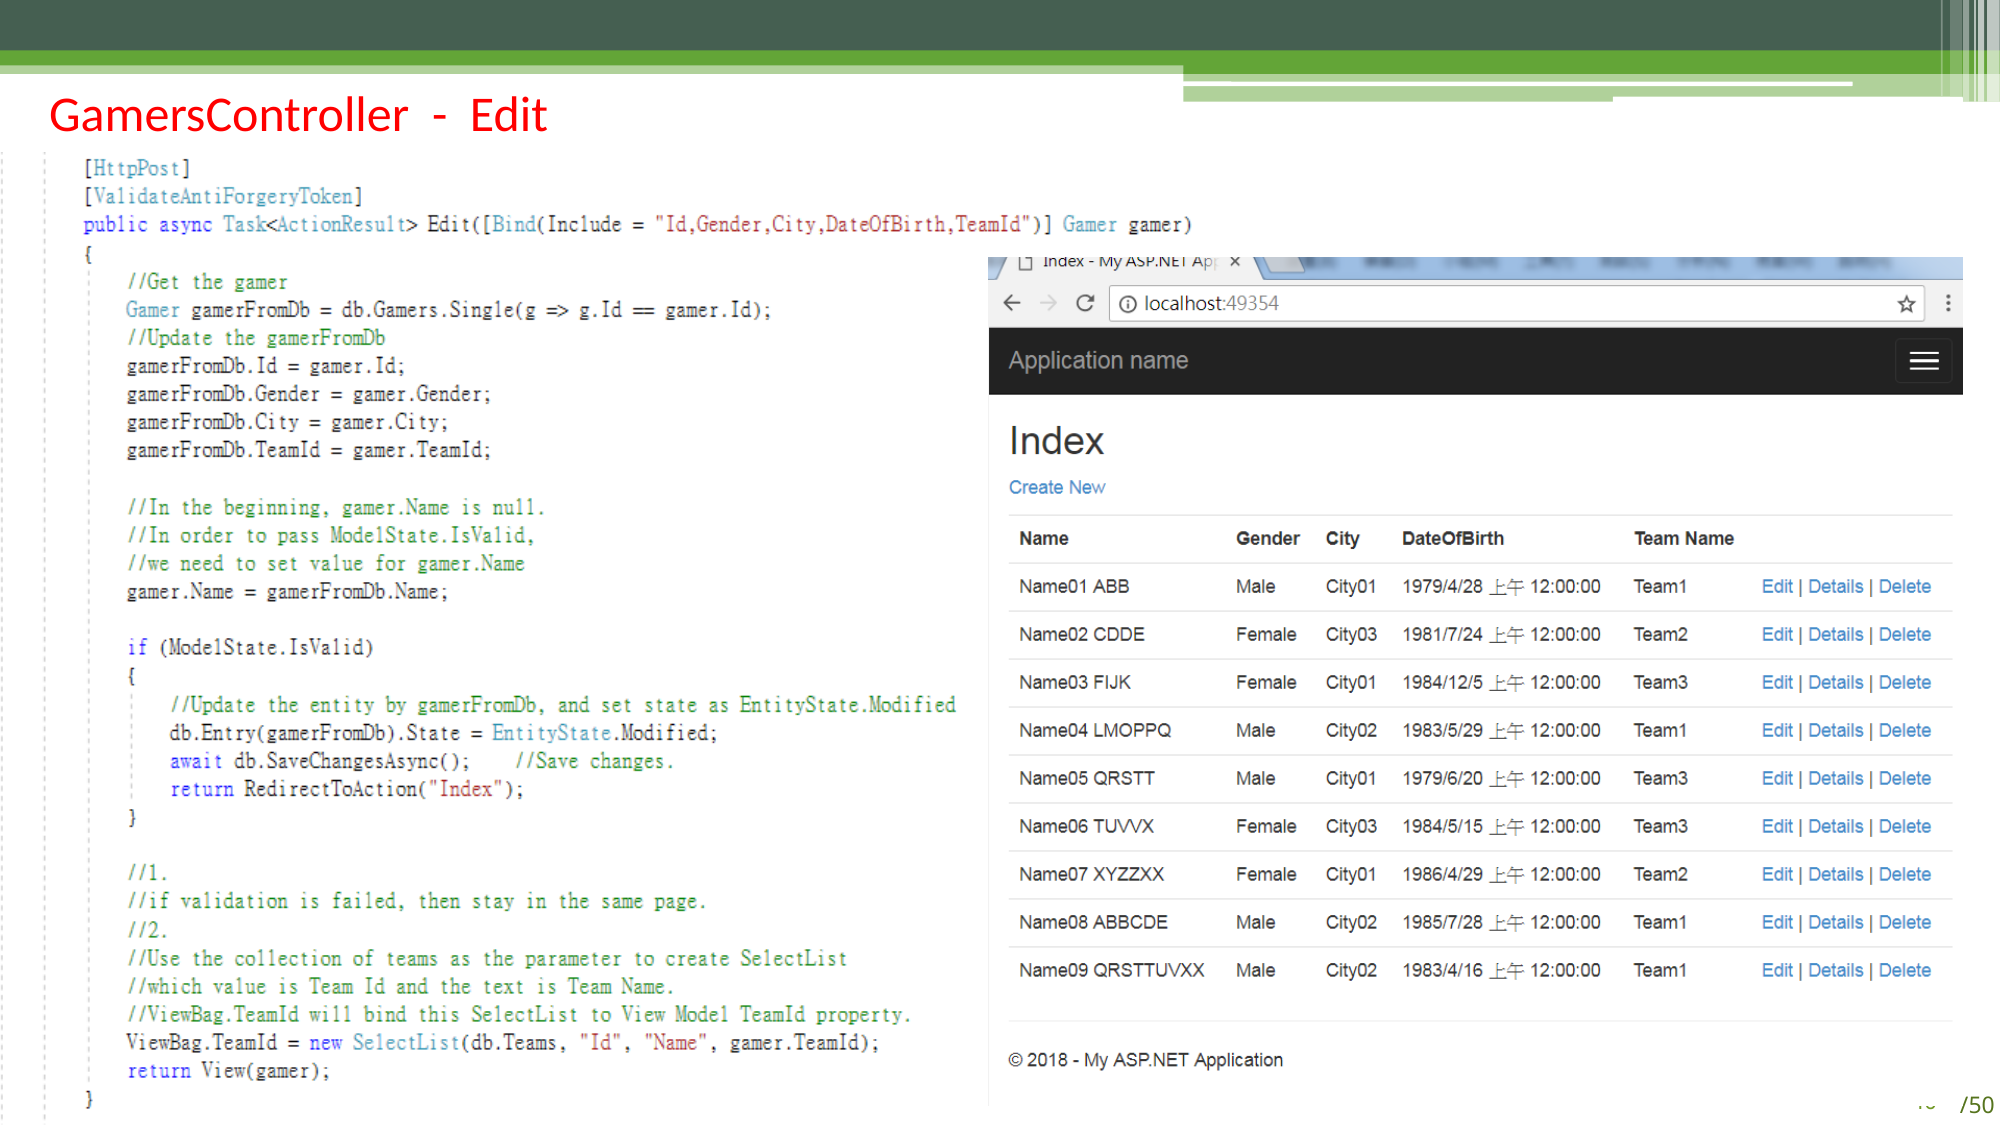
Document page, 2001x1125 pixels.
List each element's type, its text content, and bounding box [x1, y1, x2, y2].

footer /50 [1953, 1083, 2000, 1124]
picture [0, 152, 1963, 1125]
slide_number 39 [1785, 1106, 1953, 1125]
text_box GamersController - Edit [34, 73, 563, 149]
